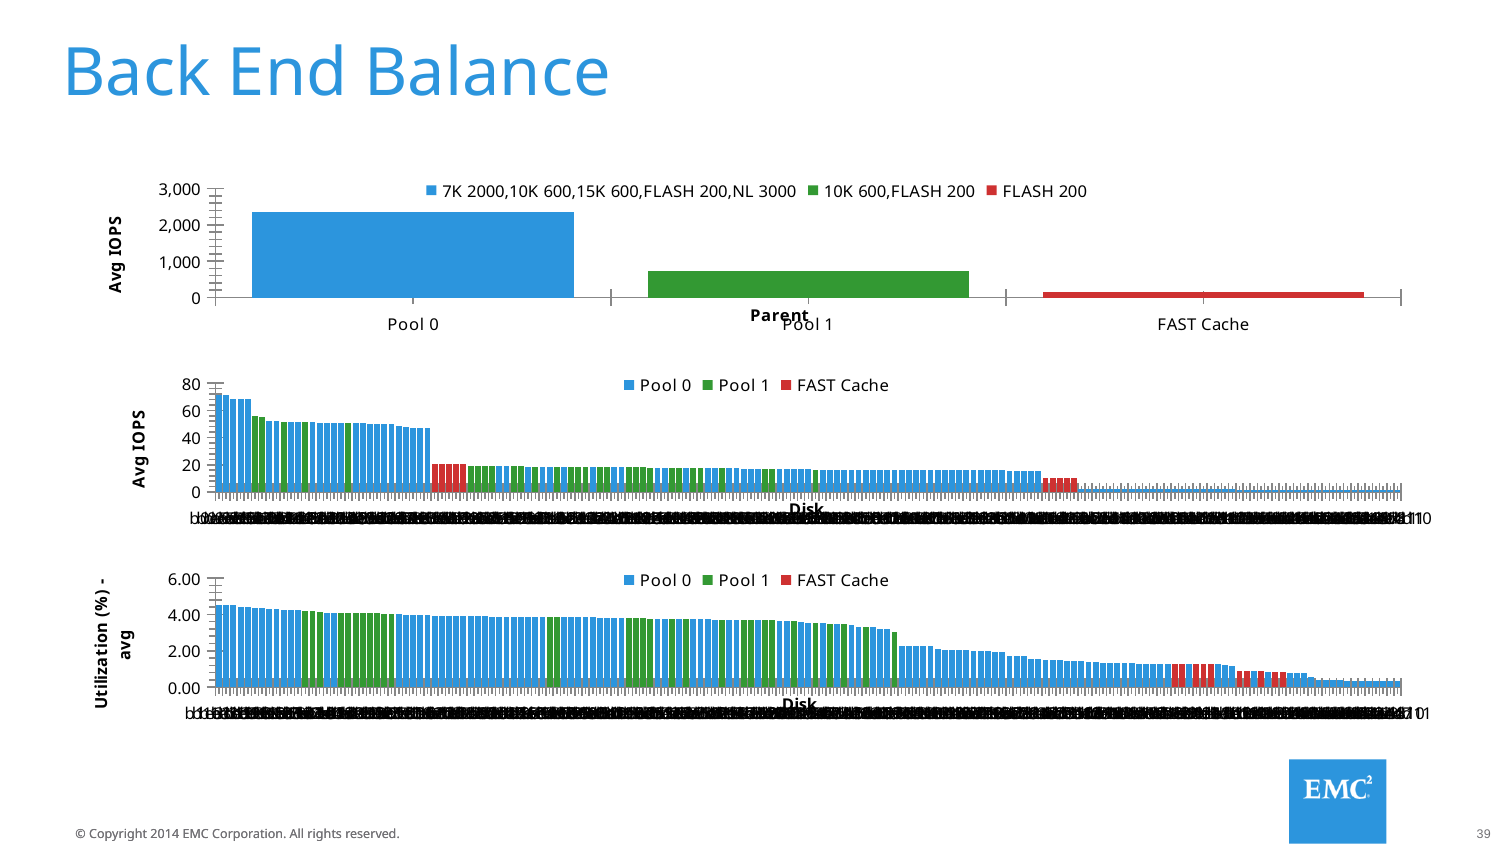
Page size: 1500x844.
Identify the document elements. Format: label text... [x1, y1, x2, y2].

chart [62, 356, 1451, 530]
chart [62, 162, 1451, 336]
picture [1303, 775, 1372, 799]
chart [62, 551, 1451, 725]
title Back End Balance [62, 37, 1450, 113]
